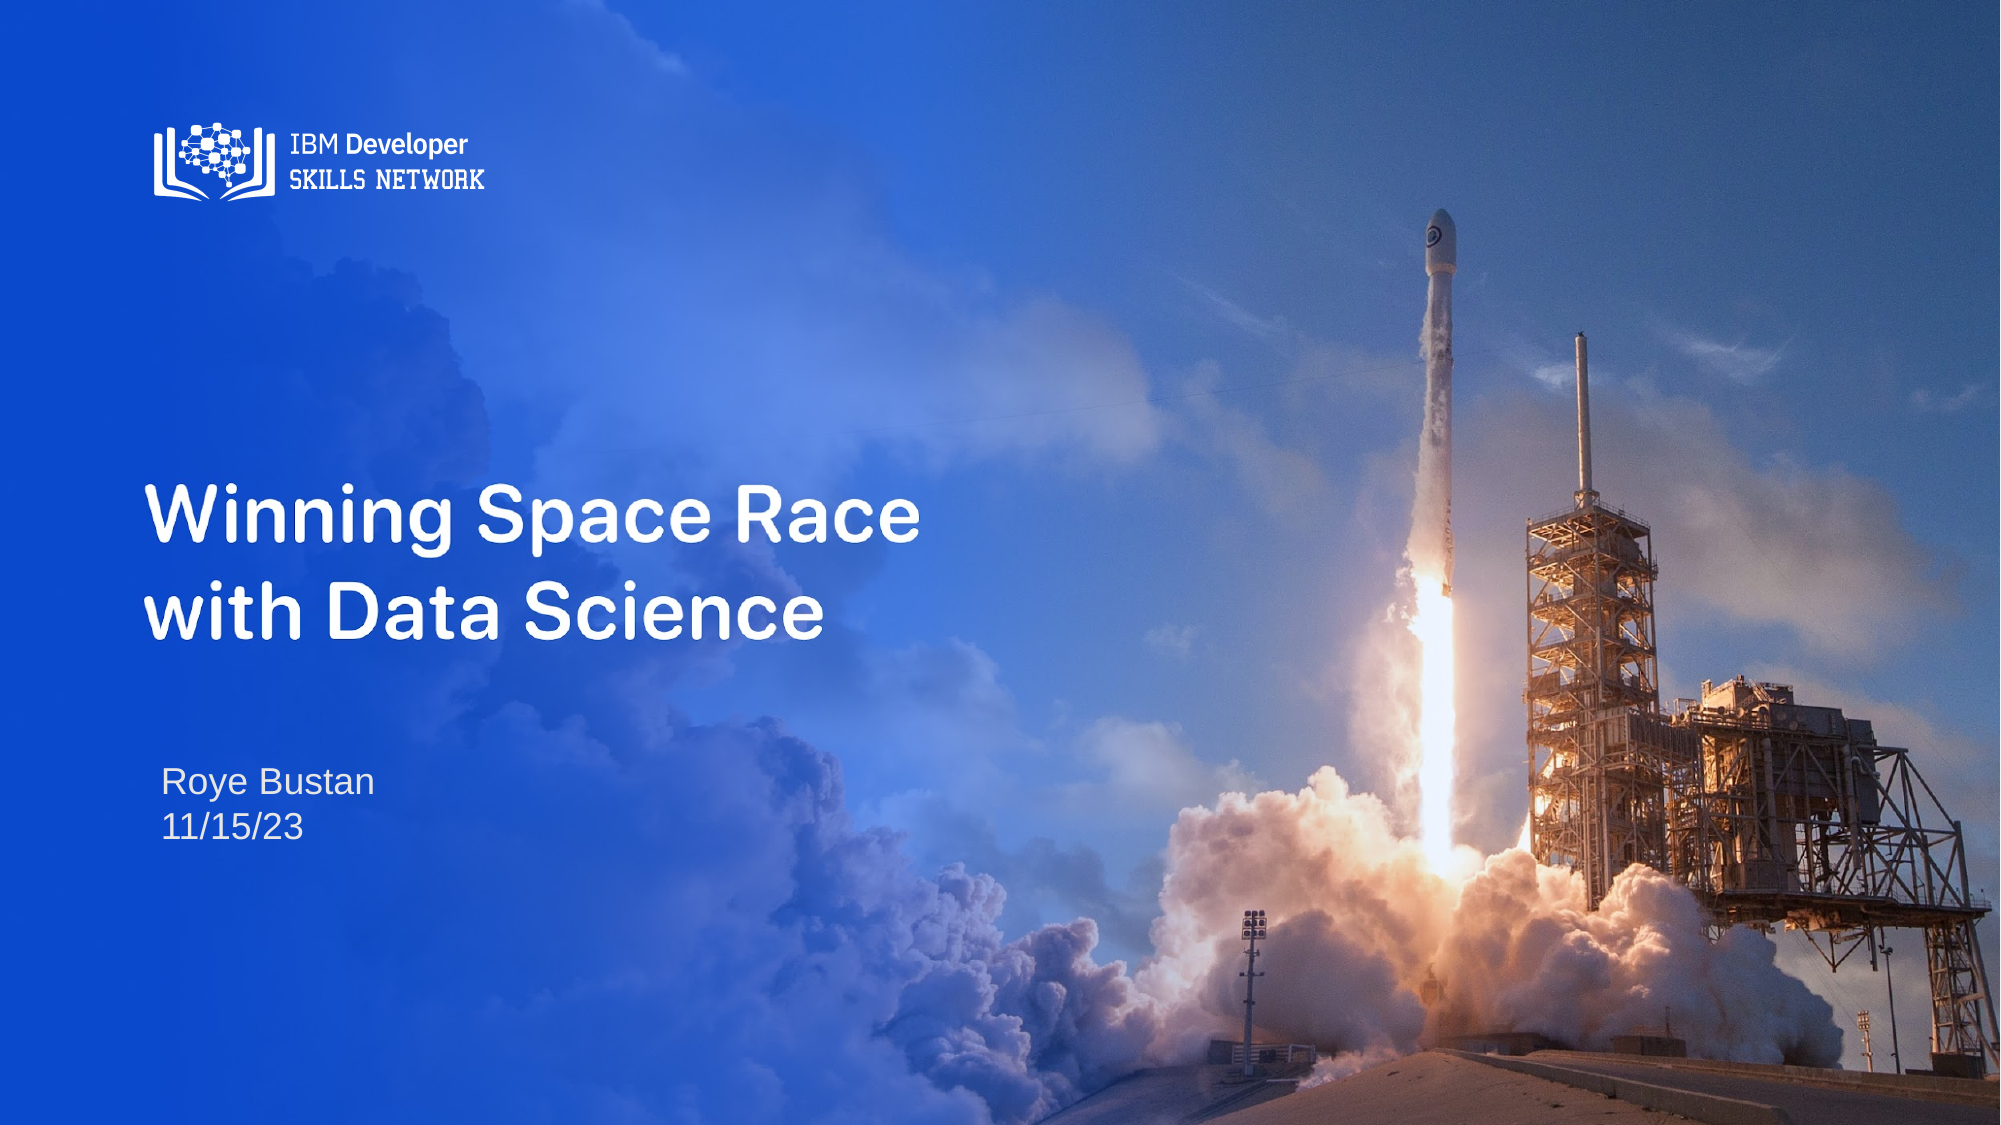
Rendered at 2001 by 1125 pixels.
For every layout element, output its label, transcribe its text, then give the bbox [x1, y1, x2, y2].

text_box Roye Bustan 11/15/23 [145, 749, 559, 855]
picture [0, 0, 2001, 1125]
